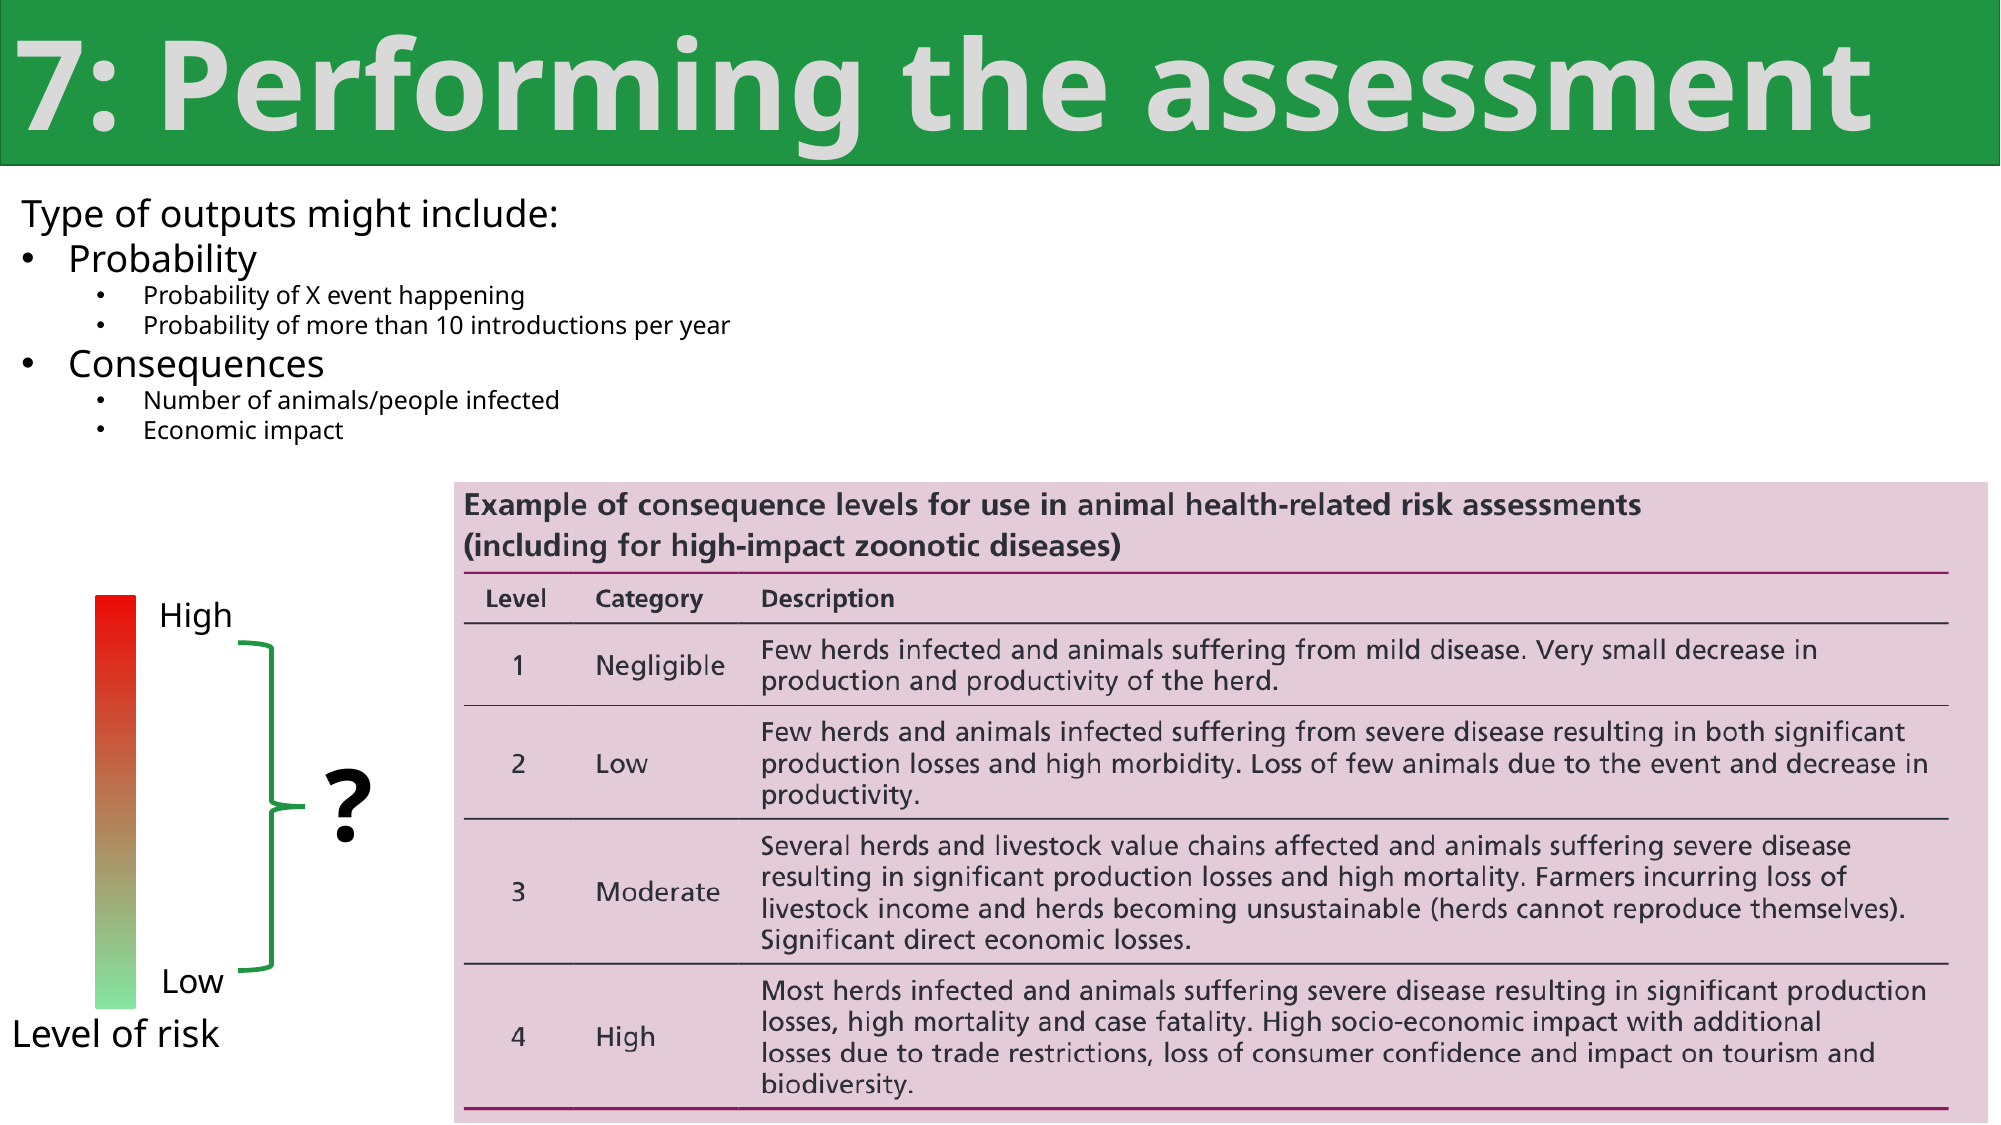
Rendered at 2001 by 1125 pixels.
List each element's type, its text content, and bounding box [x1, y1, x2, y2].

picture [454, 482, 1988, 1123]
text_box Type of outputs might include: Probability Probability of X event happening Probability of more than 10 introductions per year Consequences Number of animals/people infected Economic impact [6, 182, 747, 452]
text_box 7: Performing the assessment [0, 0, 2000, 163]
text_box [0, 587, 387, 1064]
